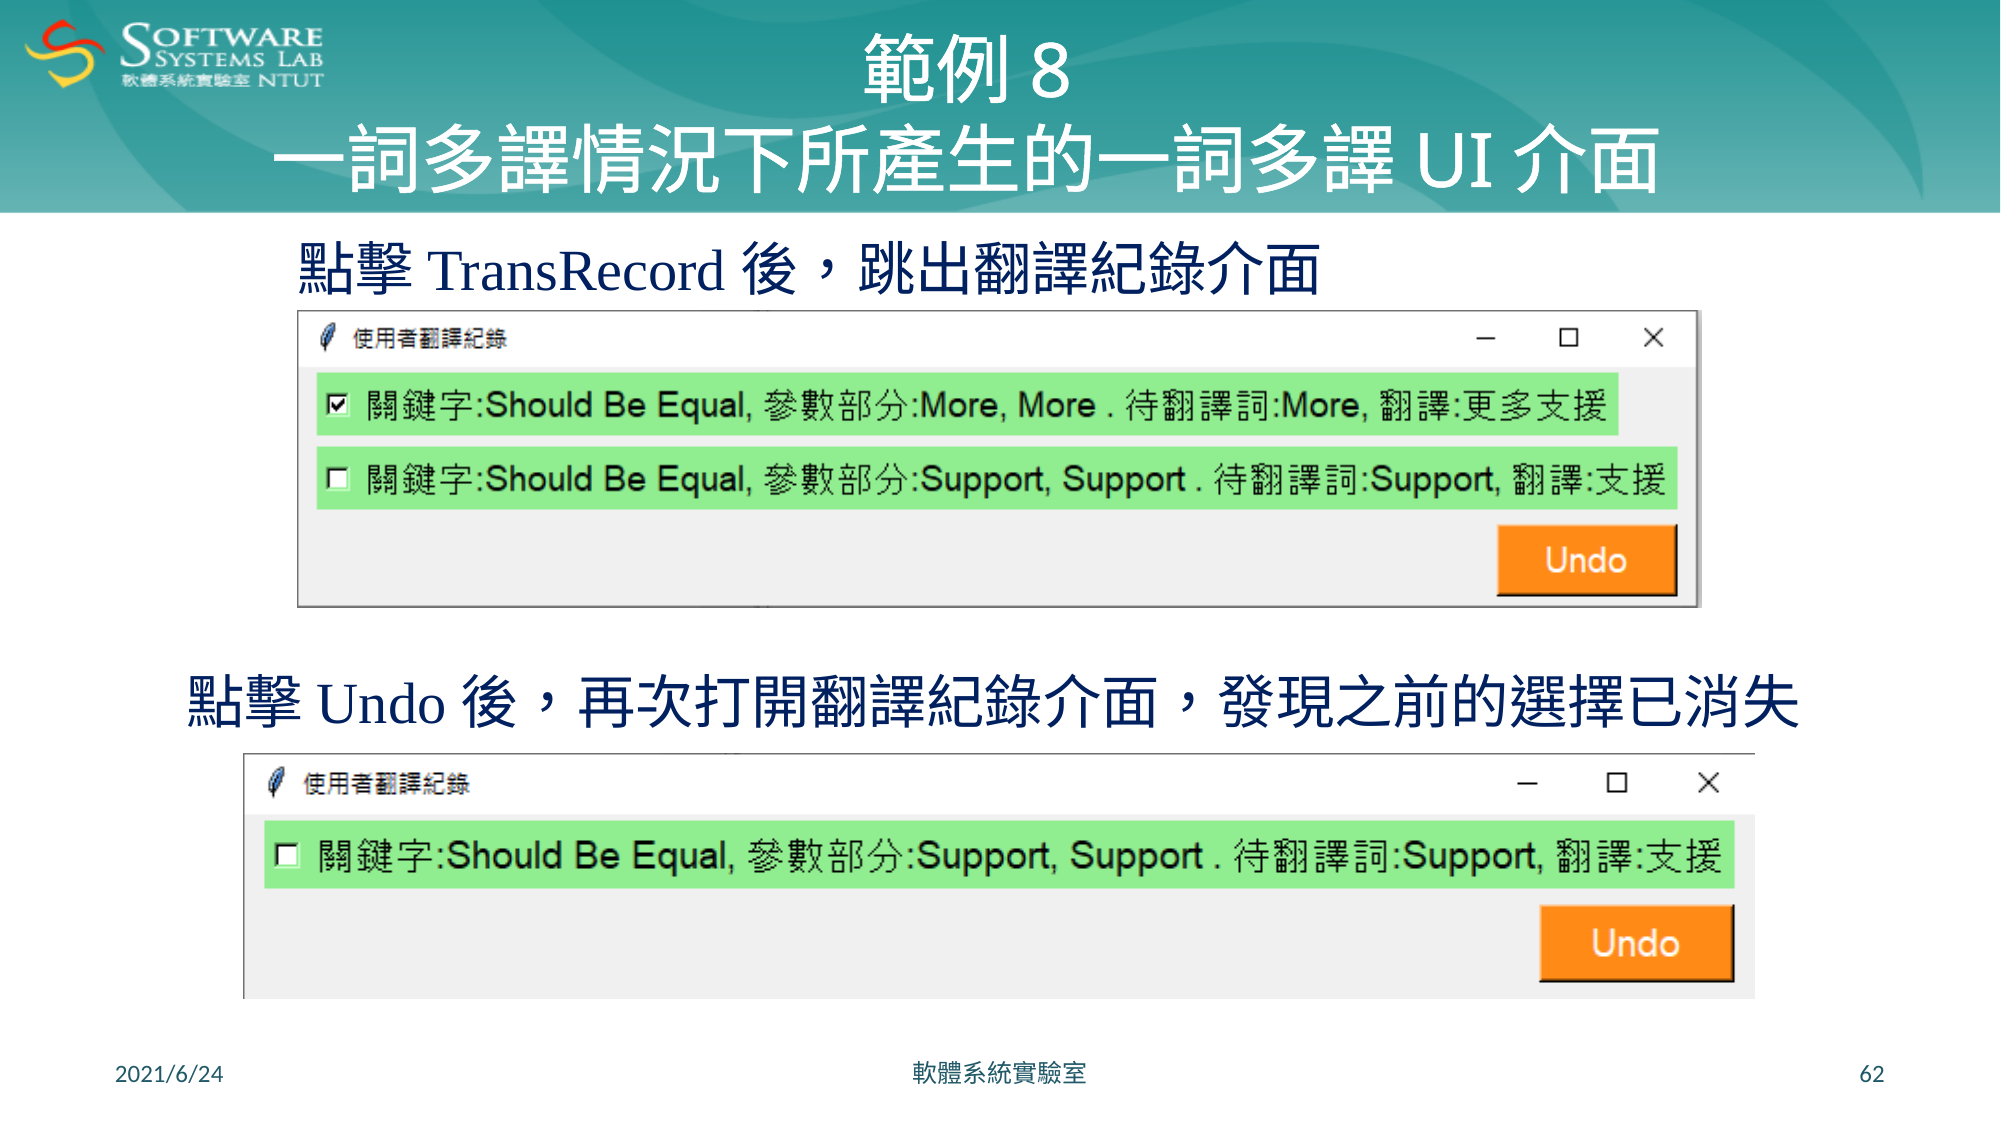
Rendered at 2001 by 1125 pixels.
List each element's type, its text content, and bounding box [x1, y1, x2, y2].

title 範例8 一詞多譯情況下所產生的一詞多譯UI介面 [66, 17, 1867, 206]
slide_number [99, 1042, 567, 1103]
slide_number 62 [1433, 1042, 1900, 1103]
picture [0, 0, 2001, 1125]
footer 軟體系統實驗室 [683, 1042, 1317, 1103]
list 點擊Undo後，再次打開翻譯紀錄介面，發現之前的選擇已消失 [171, 657, 1828, 735]
text_box 點擊TransRecord後，跳出翻譯紀錄介面 [282, 224, 1434, 302]
